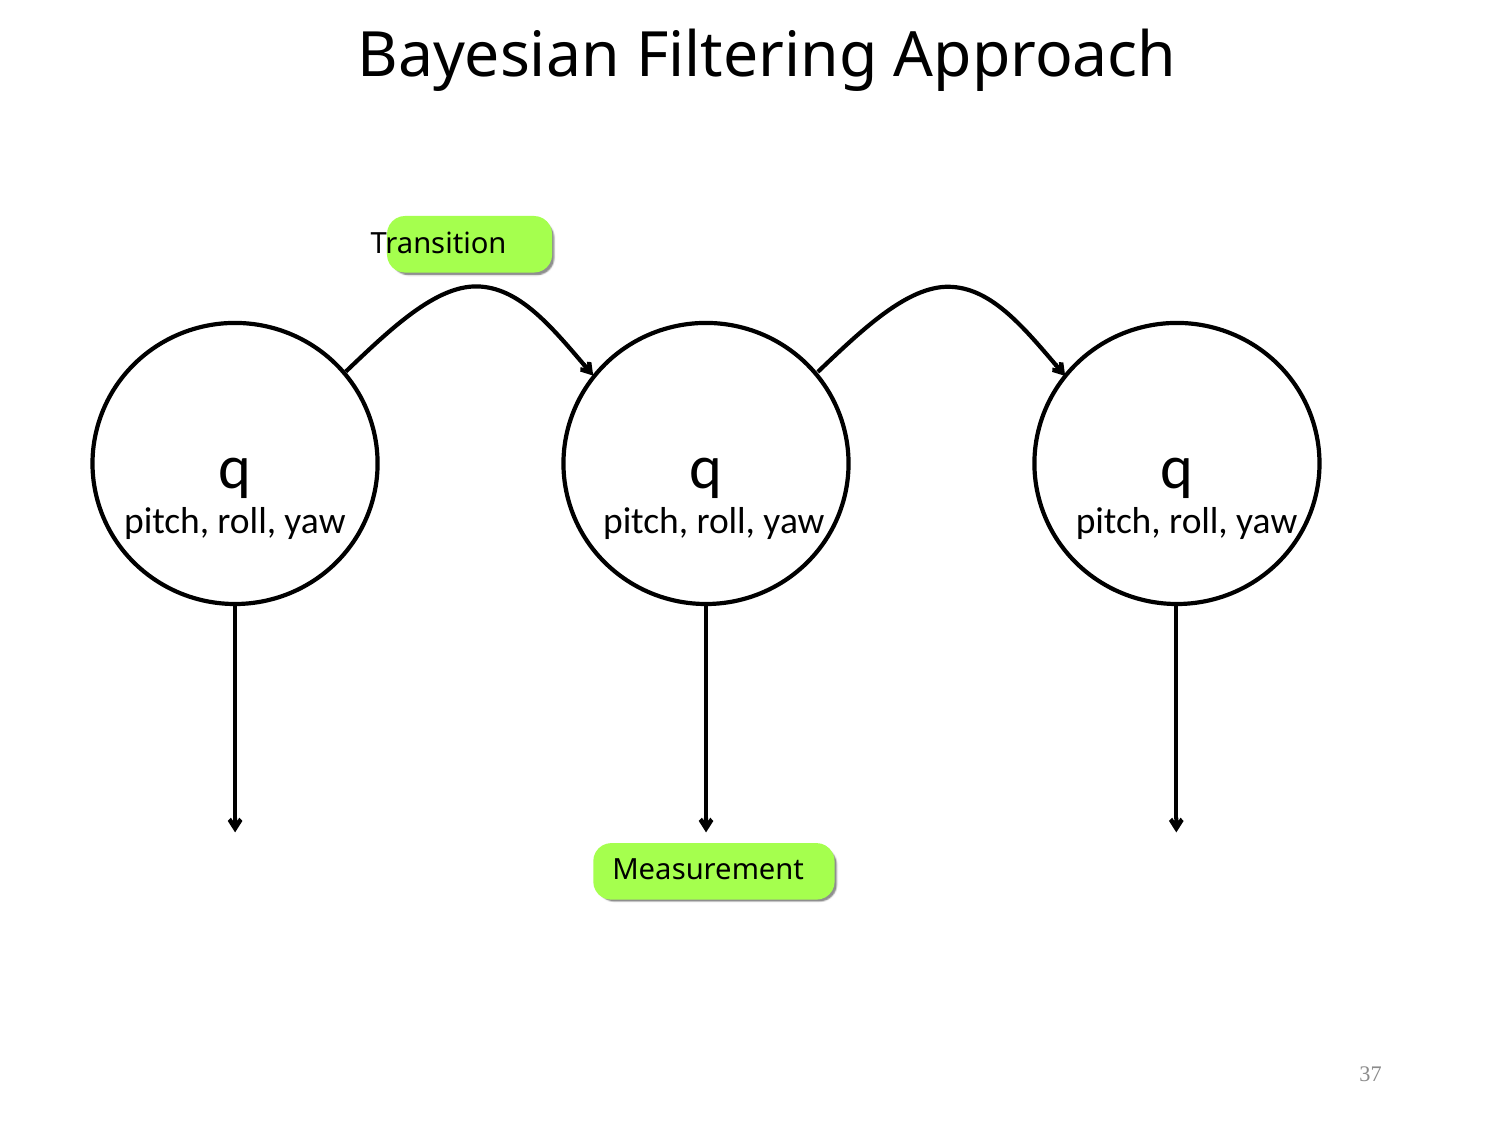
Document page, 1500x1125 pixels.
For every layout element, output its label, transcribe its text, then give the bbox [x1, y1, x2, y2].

text_box q [562, 376, 850, 545]
text_box q [120, 549, 350, 606]
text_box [593, 842, 835, 900]
text_box pitch, roll, yaw [109, 488, 361, 549]
text_box q [591, 549, 821, 604]
text_box q [91, 321, 379, 532]
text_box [345, 286, 1066, 376]
text_box q [1062, 549, 1292, 606]
text_box pitch, roll, yaw [588, 488, 840, 549]
text_box pitch, roll, yaw [1061, 488, 1313, 549]
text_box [386, 215, 553, 273]
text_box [235, 604, 1177, 833]
text_box Bayesian Filtering Approach [92, 7, 1443, 150]
text_box q [1033, 321, 1321, 547]
slide_number 37 [1059, 1042, 1397, 1103]
